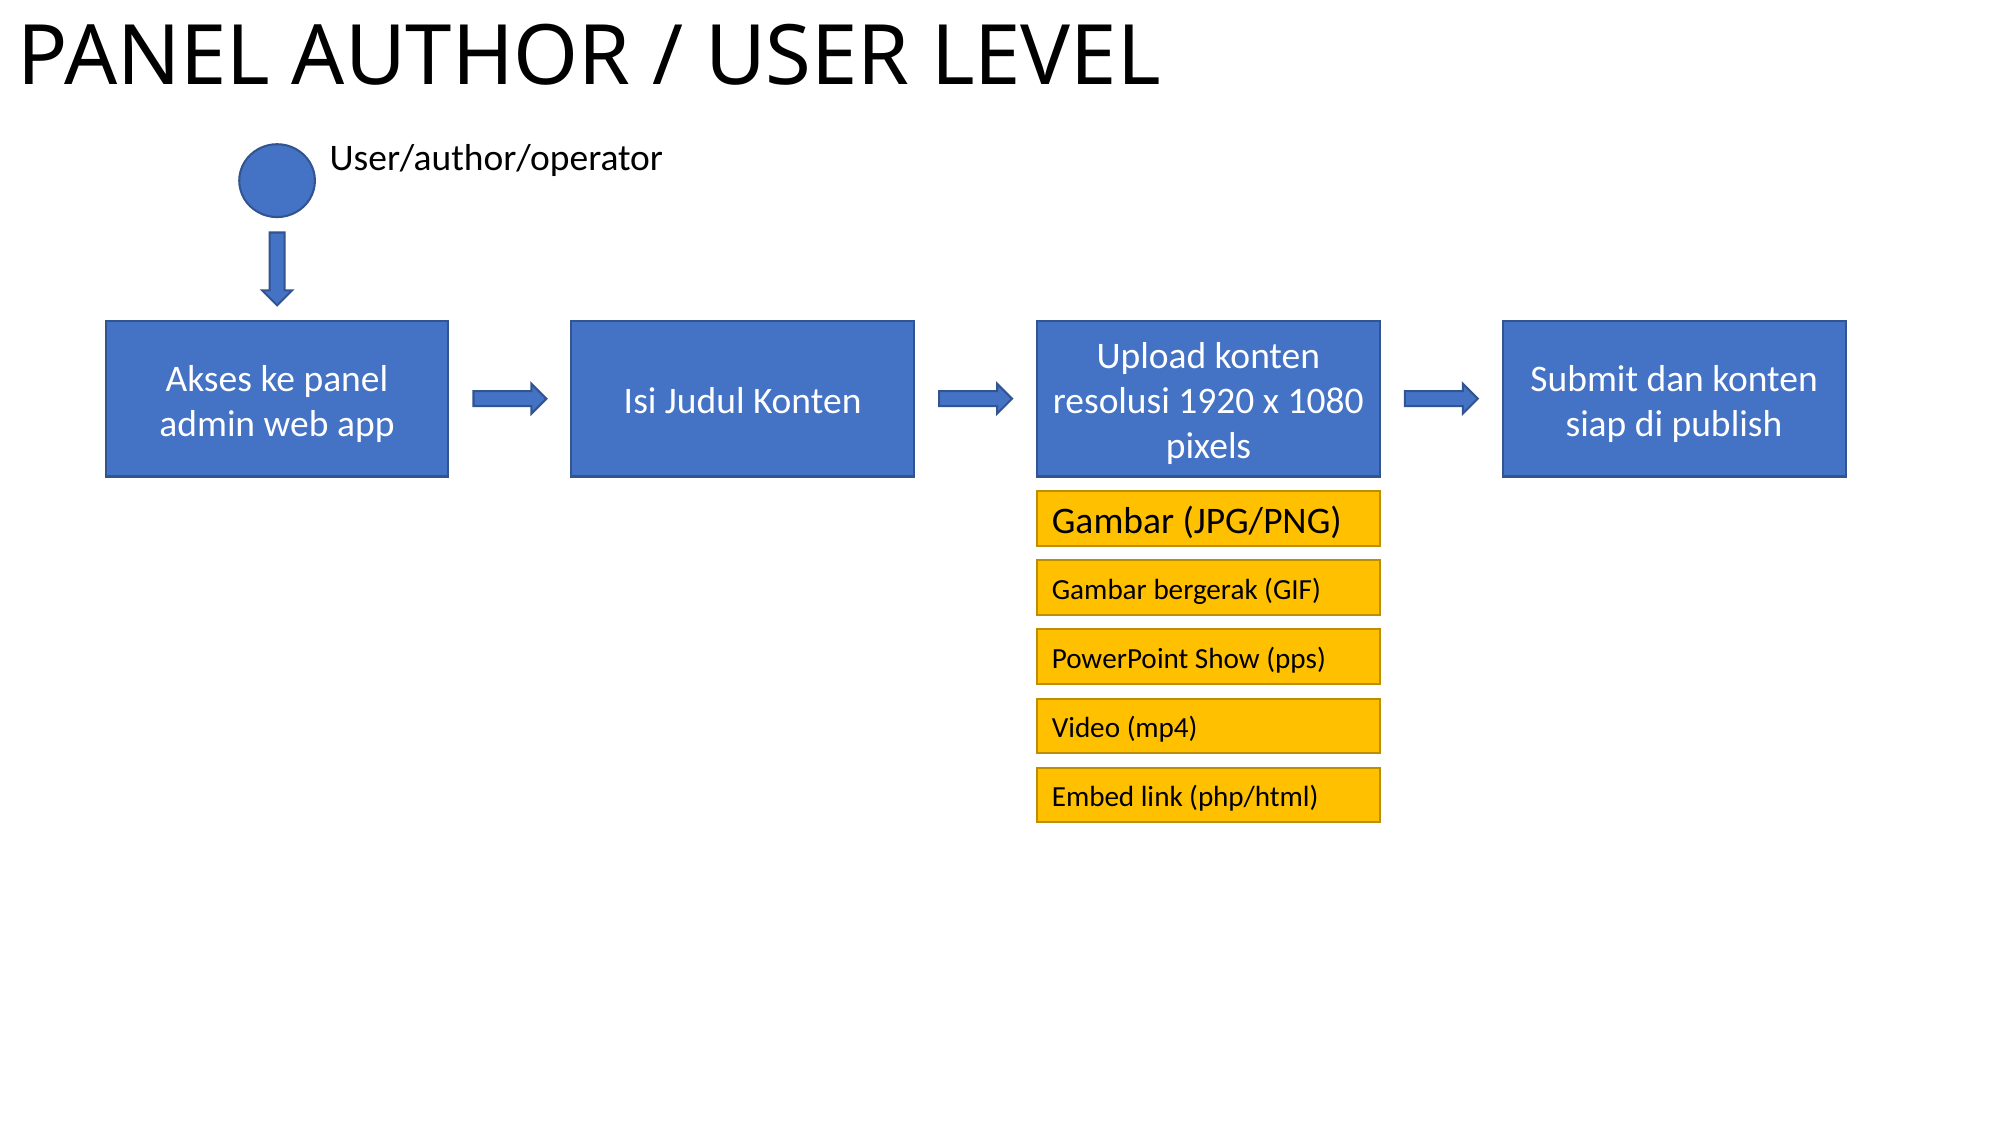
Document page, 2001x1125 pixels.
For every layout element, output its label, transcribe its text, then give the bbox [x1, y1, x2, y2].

text_box [259, 231, 295, 307]
text_box Gambar (JPG/PNG) [1036, 490, 1381, 547]
text_box Akses ke panel admin web app [105, 320, 449, 478]
text_box Submit dan konten siap di publish [1502, 320, 1847, 478]
text_box [472, 381, 548, 417]
text_box User/author/operator [314, 125, 679, 186]
text_box Upload konten resolusi 1920 x 1080 pixels [1036, 320, 1381, 478]
text_box Isi Judul Konten [570, 320, 915, 478]
text_box [938, 381, 1014, 417]
text_box Gambar bergerak (GIF) [1036, 559, 1381, 616]
text_box [238, 143, 316, 219]
text_box Embed link (php/html) [1036, 767, 1381, 823]
title PANEL AUTHOR / USER LEVEL [2, 4, 1503, 111]
text_box PowerPoint Show (pps) [1036, 628, 1381, 685]
text_box [1403, 381, 1480, 417]
text_box Video (mp4) [1036, 698, 1381, 754]
